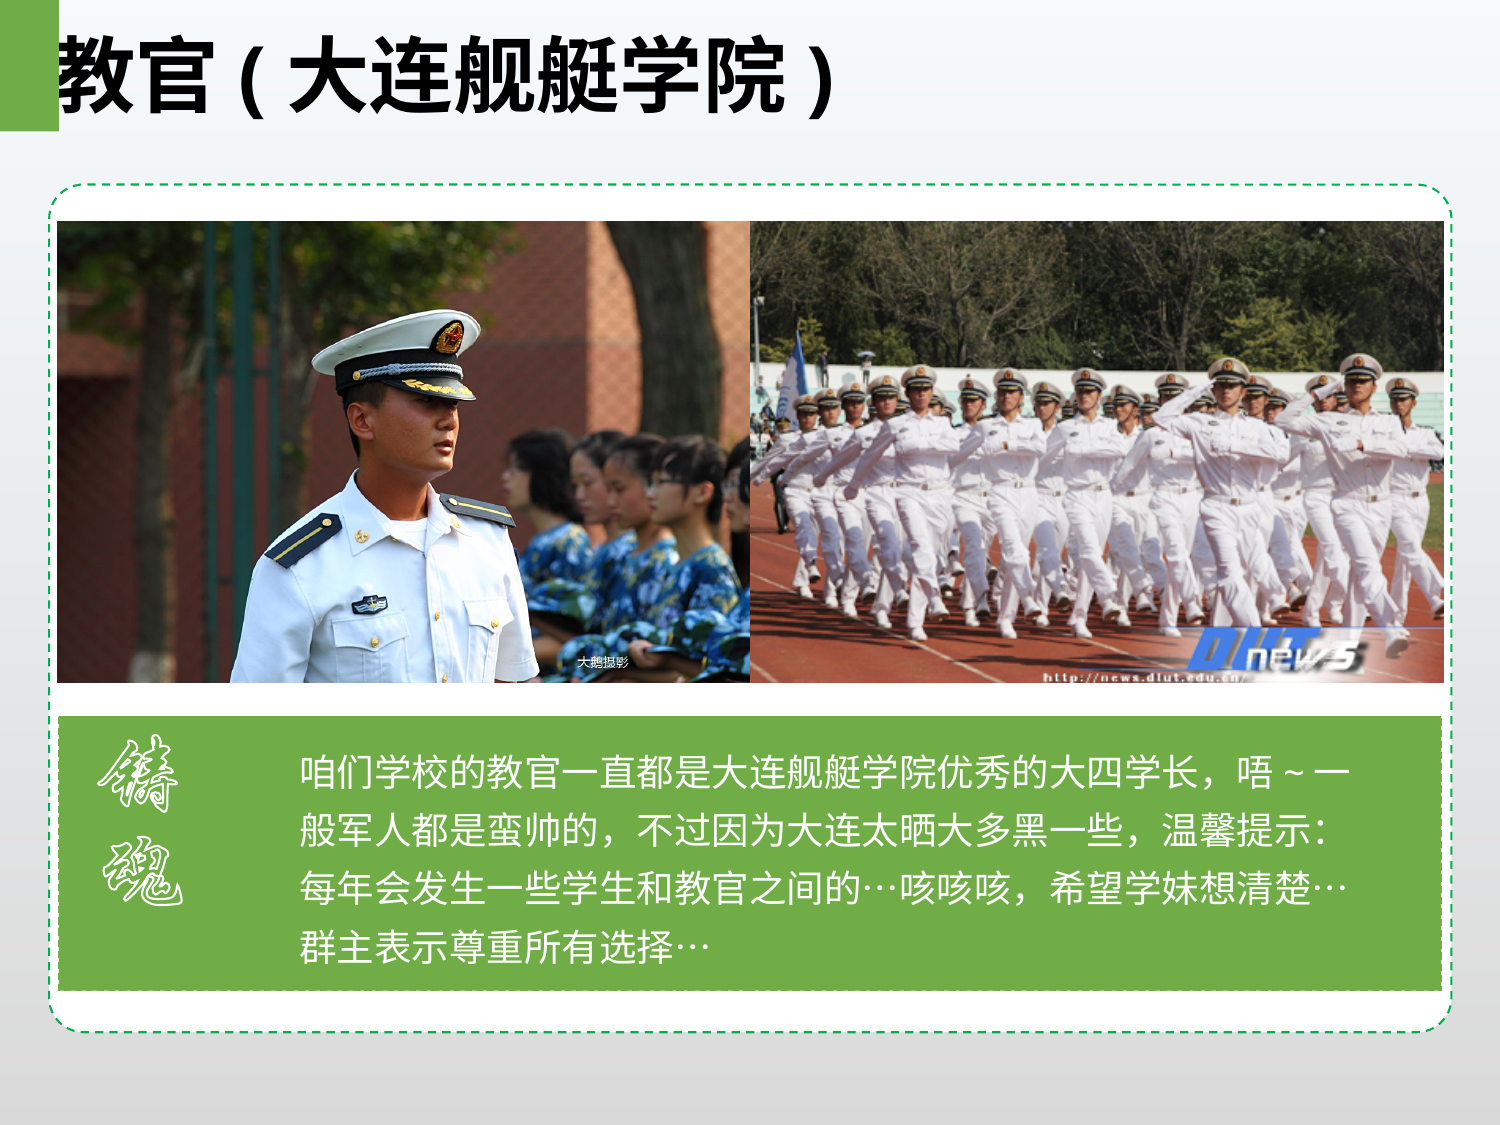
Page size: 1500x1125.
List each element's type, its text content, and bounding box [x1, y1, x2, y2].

picture [57, 221, 1444, 683]
text_box 咱们学校的教官一直都是大连舰艇学院优秀的大四学长，唔~一般军人都是蛮帅的，不过因为大连太晒大多黑一些，温馨提示：每年会发生一些学生和教官之间的…咳咳咳，希望学妹想清楚…群主表示尊重所有选择… [284, 727, 1372, 977]
text_box [58, 716, 1442, 991]
text_box [0, 0, 60, 132]
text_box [98, 734, 182, 905]
text_box 教官(大连舰艇学院) [60, 15, 850, 131]
text_box [48, 183, 1453, 1034]
